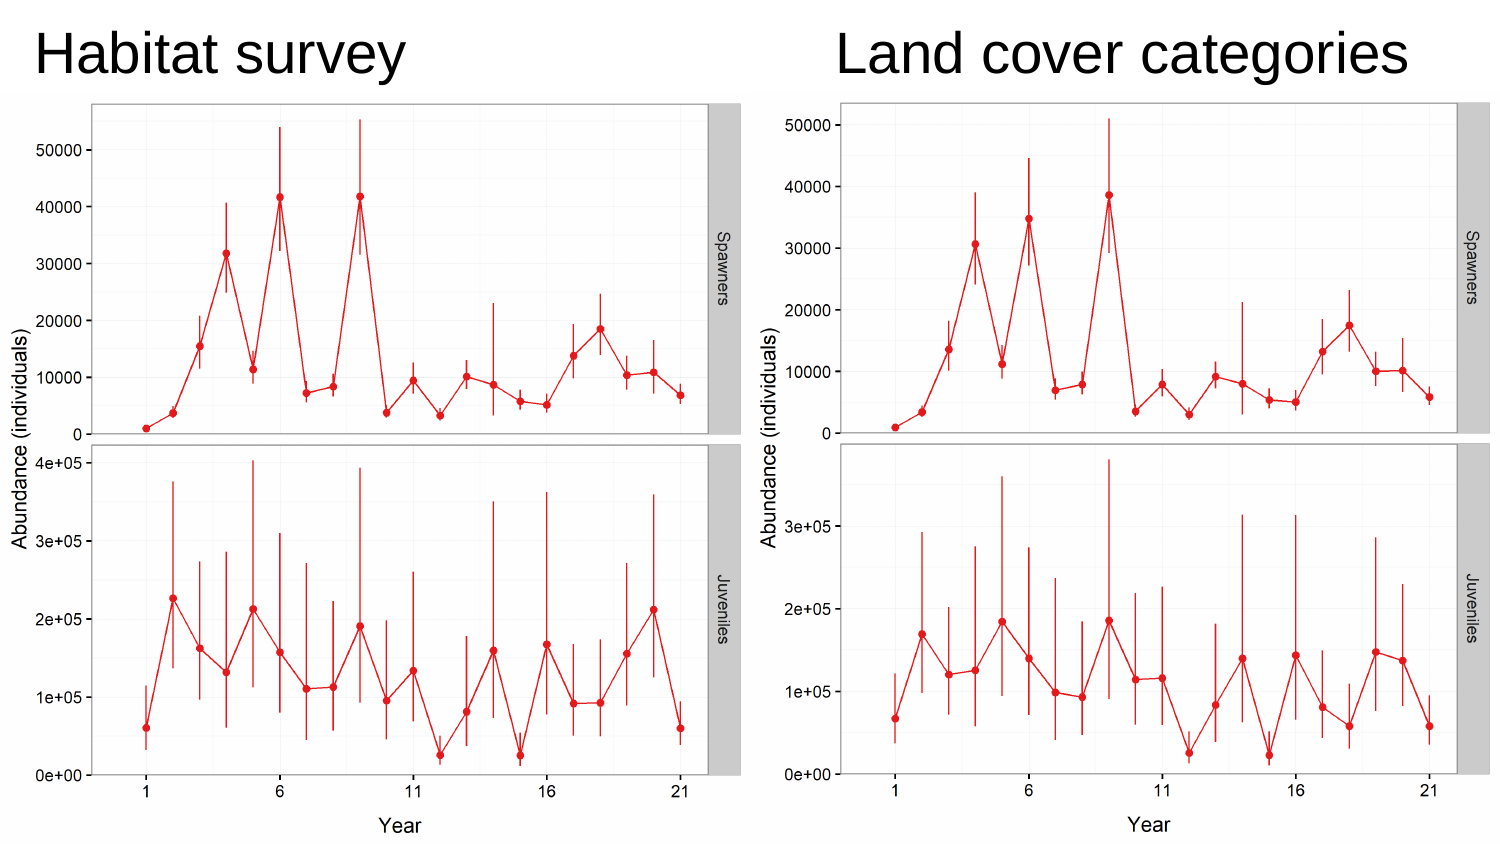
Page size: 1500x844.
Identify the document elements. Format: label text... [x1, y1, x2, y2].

title Habitat survey [19, 0, 437, 92]
picture [0, 92, 1500, 844]
title Land cover categories [820, 0, 1465, 91]
